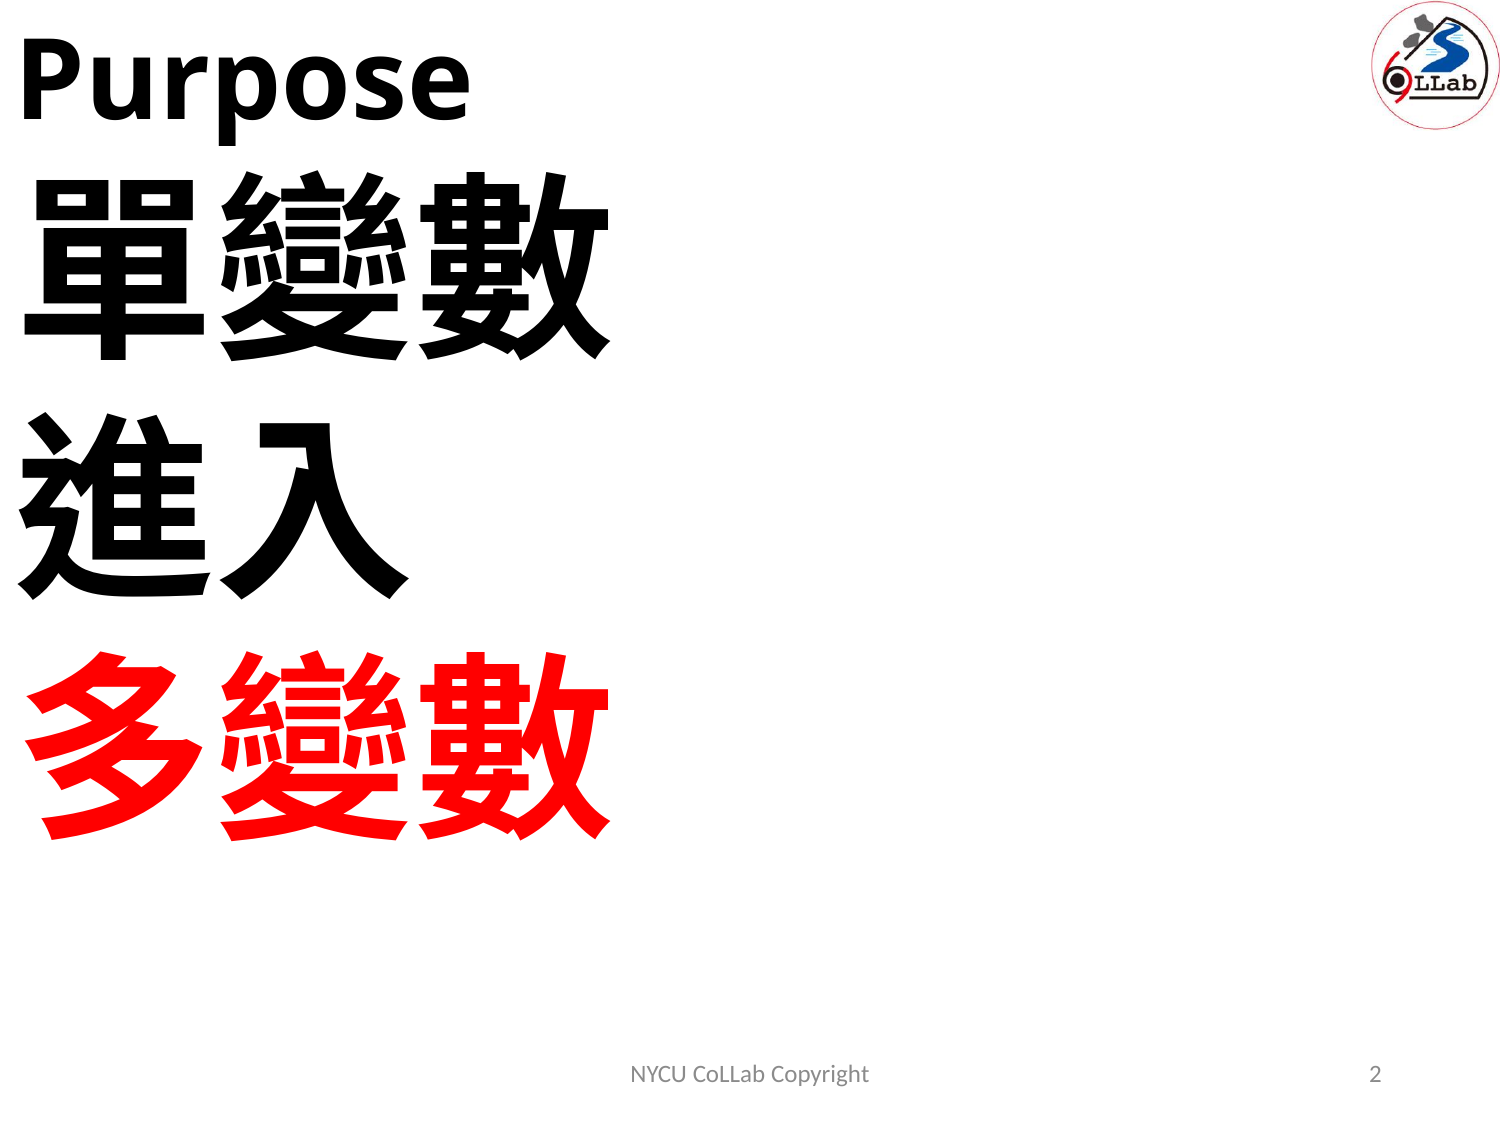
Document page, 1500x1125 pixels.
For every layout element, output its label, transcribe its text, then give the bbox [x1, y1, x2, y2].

text_box Purpose 單變數 進入 多變數 [0, 0, 1500, 1125]
picture [1370, 0, 1500, 131]
